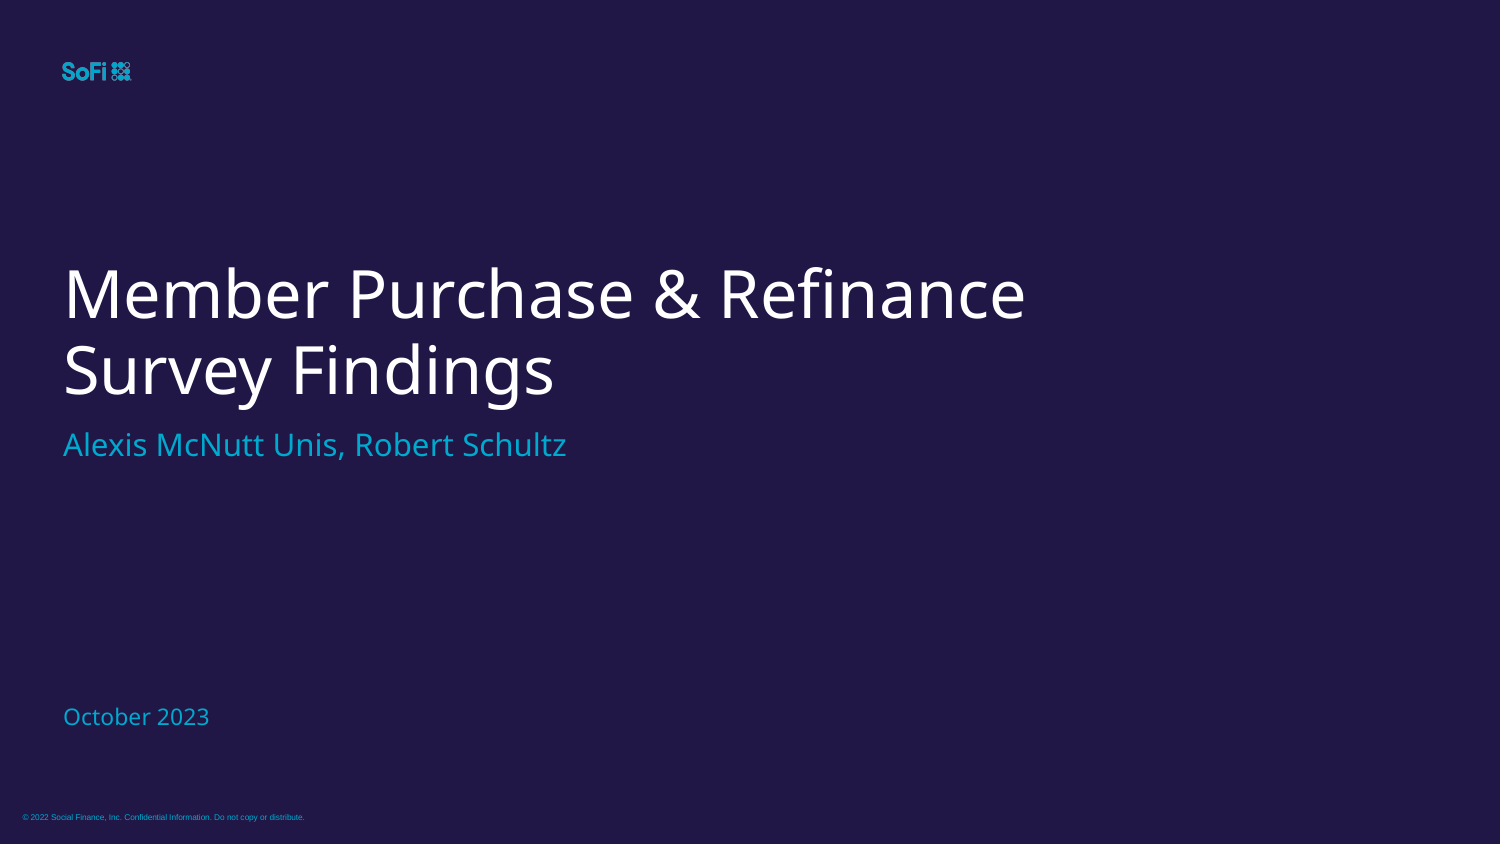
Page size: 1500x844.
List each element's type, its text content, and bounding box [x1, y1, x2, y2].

picture [50, 59, 143, 84]
subtitle October 2023 [63, 680, 926, 728]
subtitle Alexis McNutt Unis, Robert Schultz [63, 420, 1081, 749]
title Member Purchase & Refinance Survey Findings [63, 190, 1063, 411]
